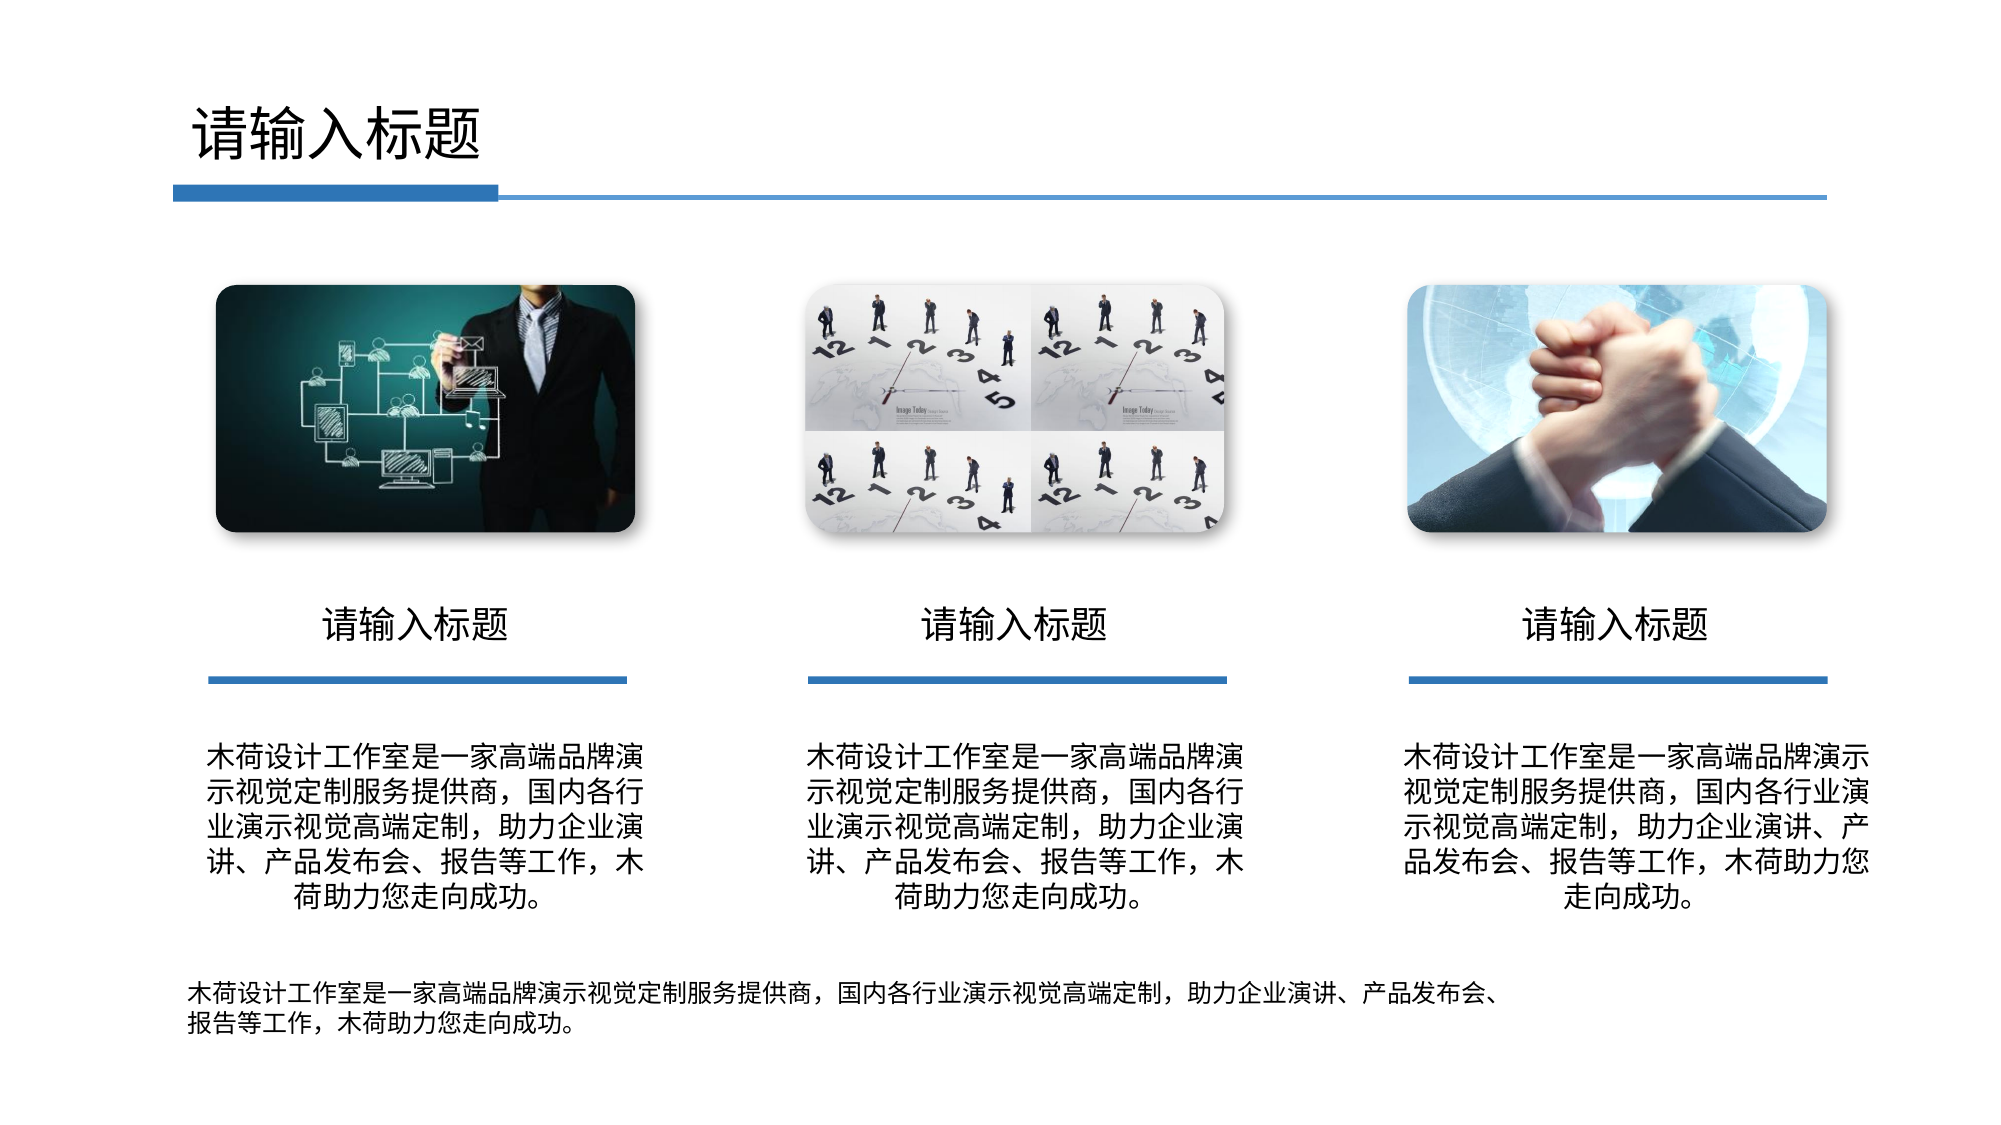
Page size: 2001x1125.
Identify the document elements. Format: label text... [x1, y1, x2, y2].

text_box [1378, 593, 1896, 923]
text_box 木荷设计工作室是一家高端品牌演示视觉定制服务提供商，国内各行业演示视觉高端定制，助力企业演讲、产品发布会、报告等工作，木荷助力您走向成功。 [173, 970, 1520, 1045]
text_box [214, 283, 637, 534]
text_box 请输入标题 [175, 90, 497, 175]
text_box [178, 593, 673, 923]
text_box [1406, 283, 1828, 534]
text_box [777, 593, 1274, 923]
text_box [173, 184, 1827, 202]
text_box [804, 283, 1226, 534]
